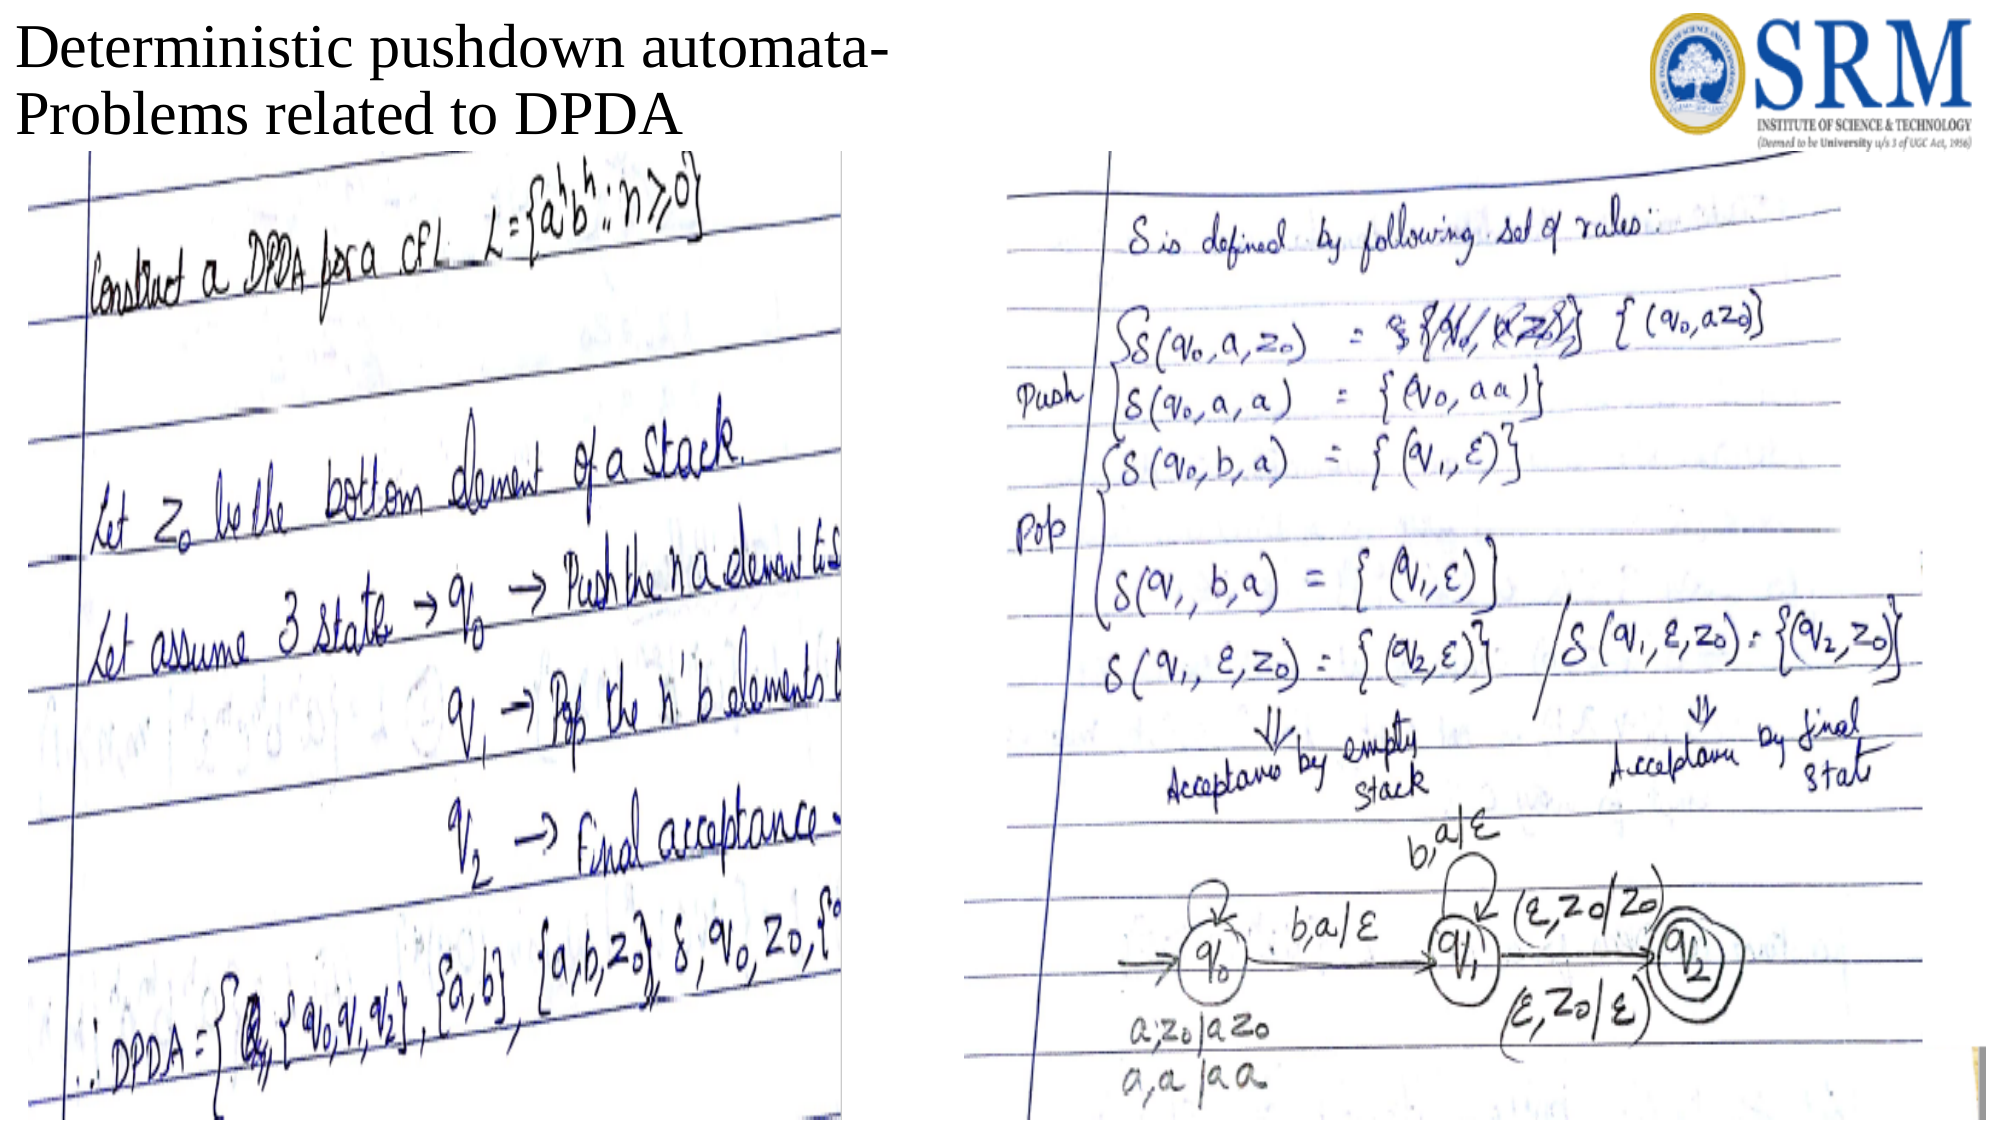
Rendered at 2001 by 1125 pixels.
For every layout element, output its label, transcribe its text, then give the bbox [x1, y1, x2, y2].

picture [964, 151, 1986, 1120]
text_box Deterministic pushdown automata- Problems related to DPDA [0, 5, 2000, 223]
text_box [1649, 13, 1972, 151]
picture [28, 151, 842, 1120]
